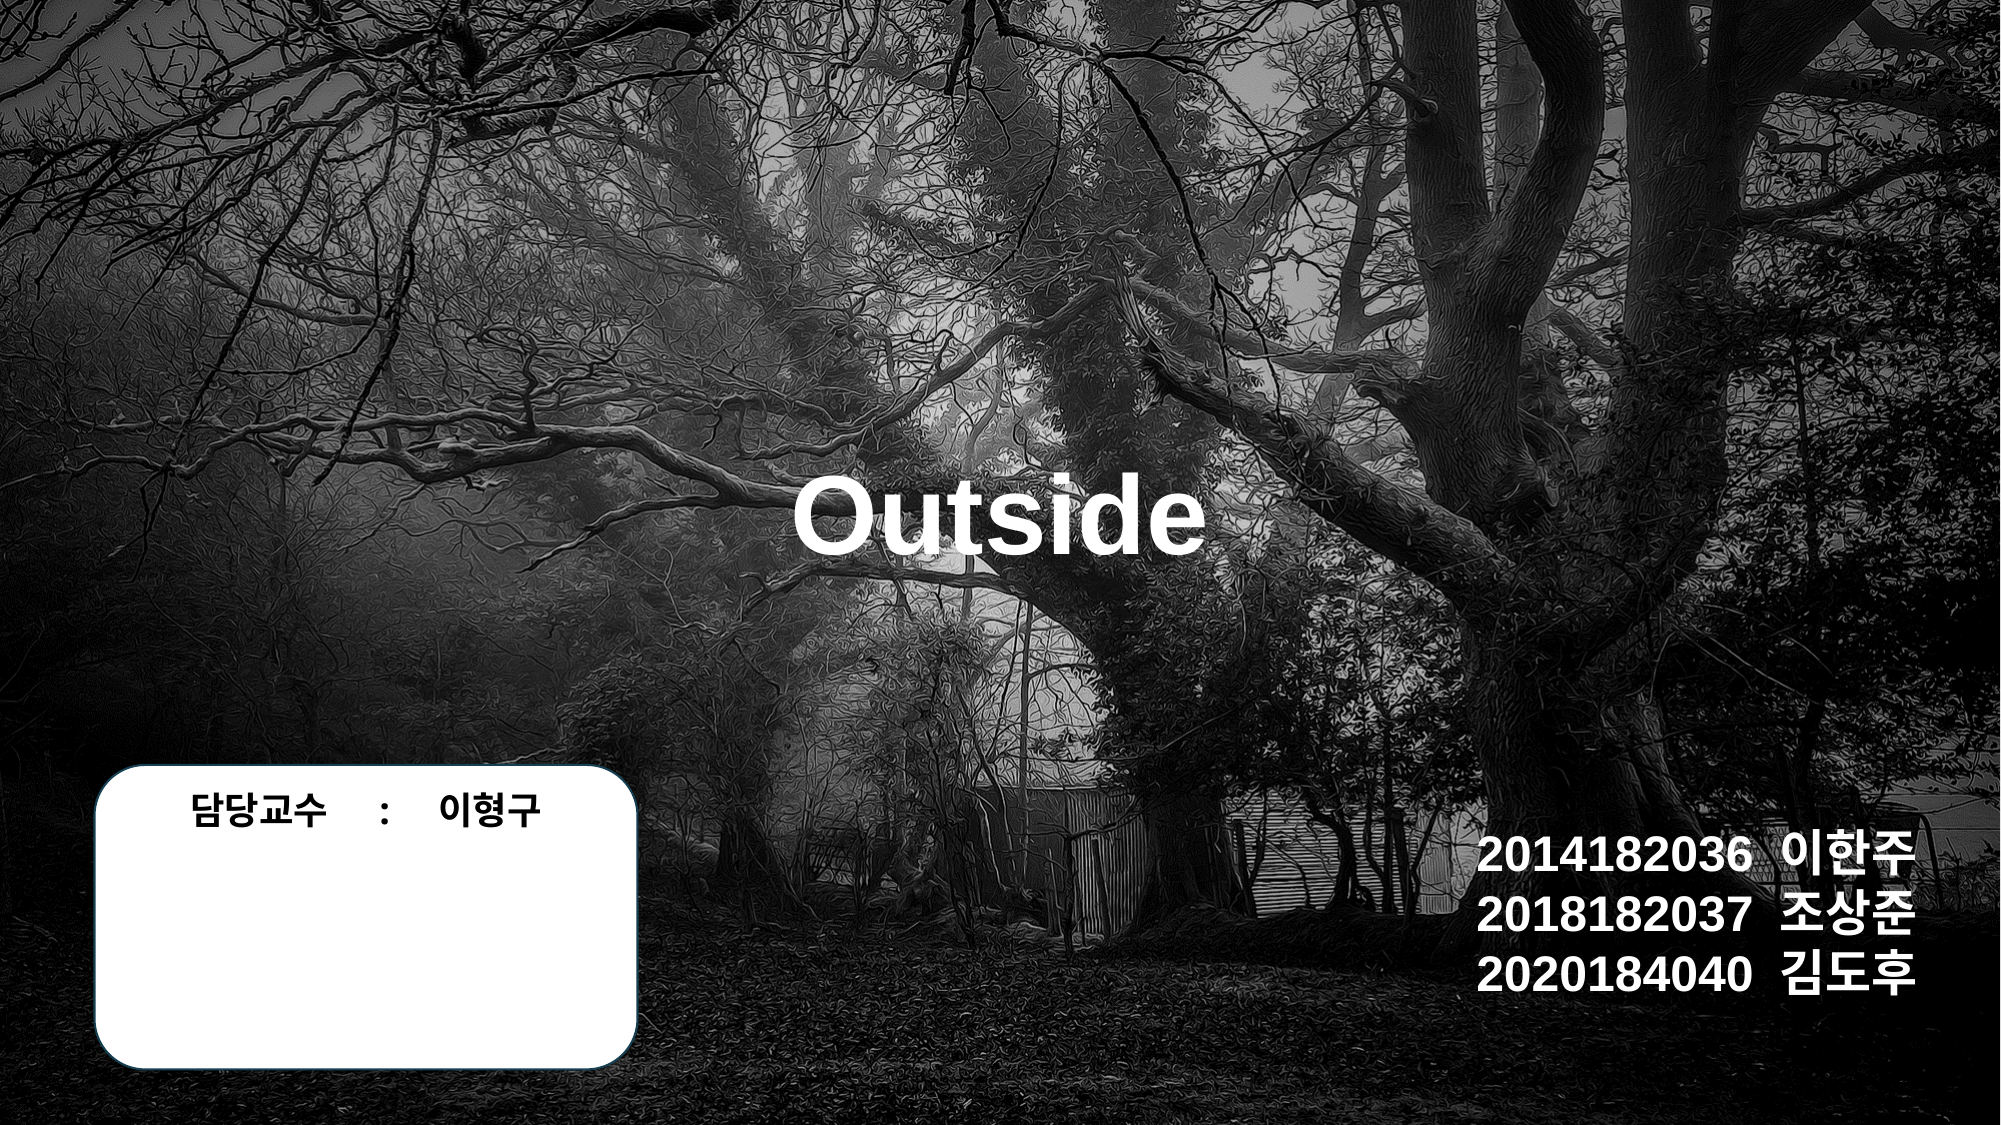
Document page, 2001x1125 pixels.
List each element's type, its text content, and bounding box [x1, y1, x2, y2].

text_box [0, 297, 2000, 732]
slide_number 1 [1550, 1060, 2000, 1121]
text_box 2014182036 이한주 2018182037 조상준 2020184040 김도후 [1461, 813, 1933, 1009]
picture [0, 0, 2001, 1125]
text_box 담당교수 : 이형구 [93, 763, 639, 1071]
text_box Outside [316, 434, 1684, 585]
